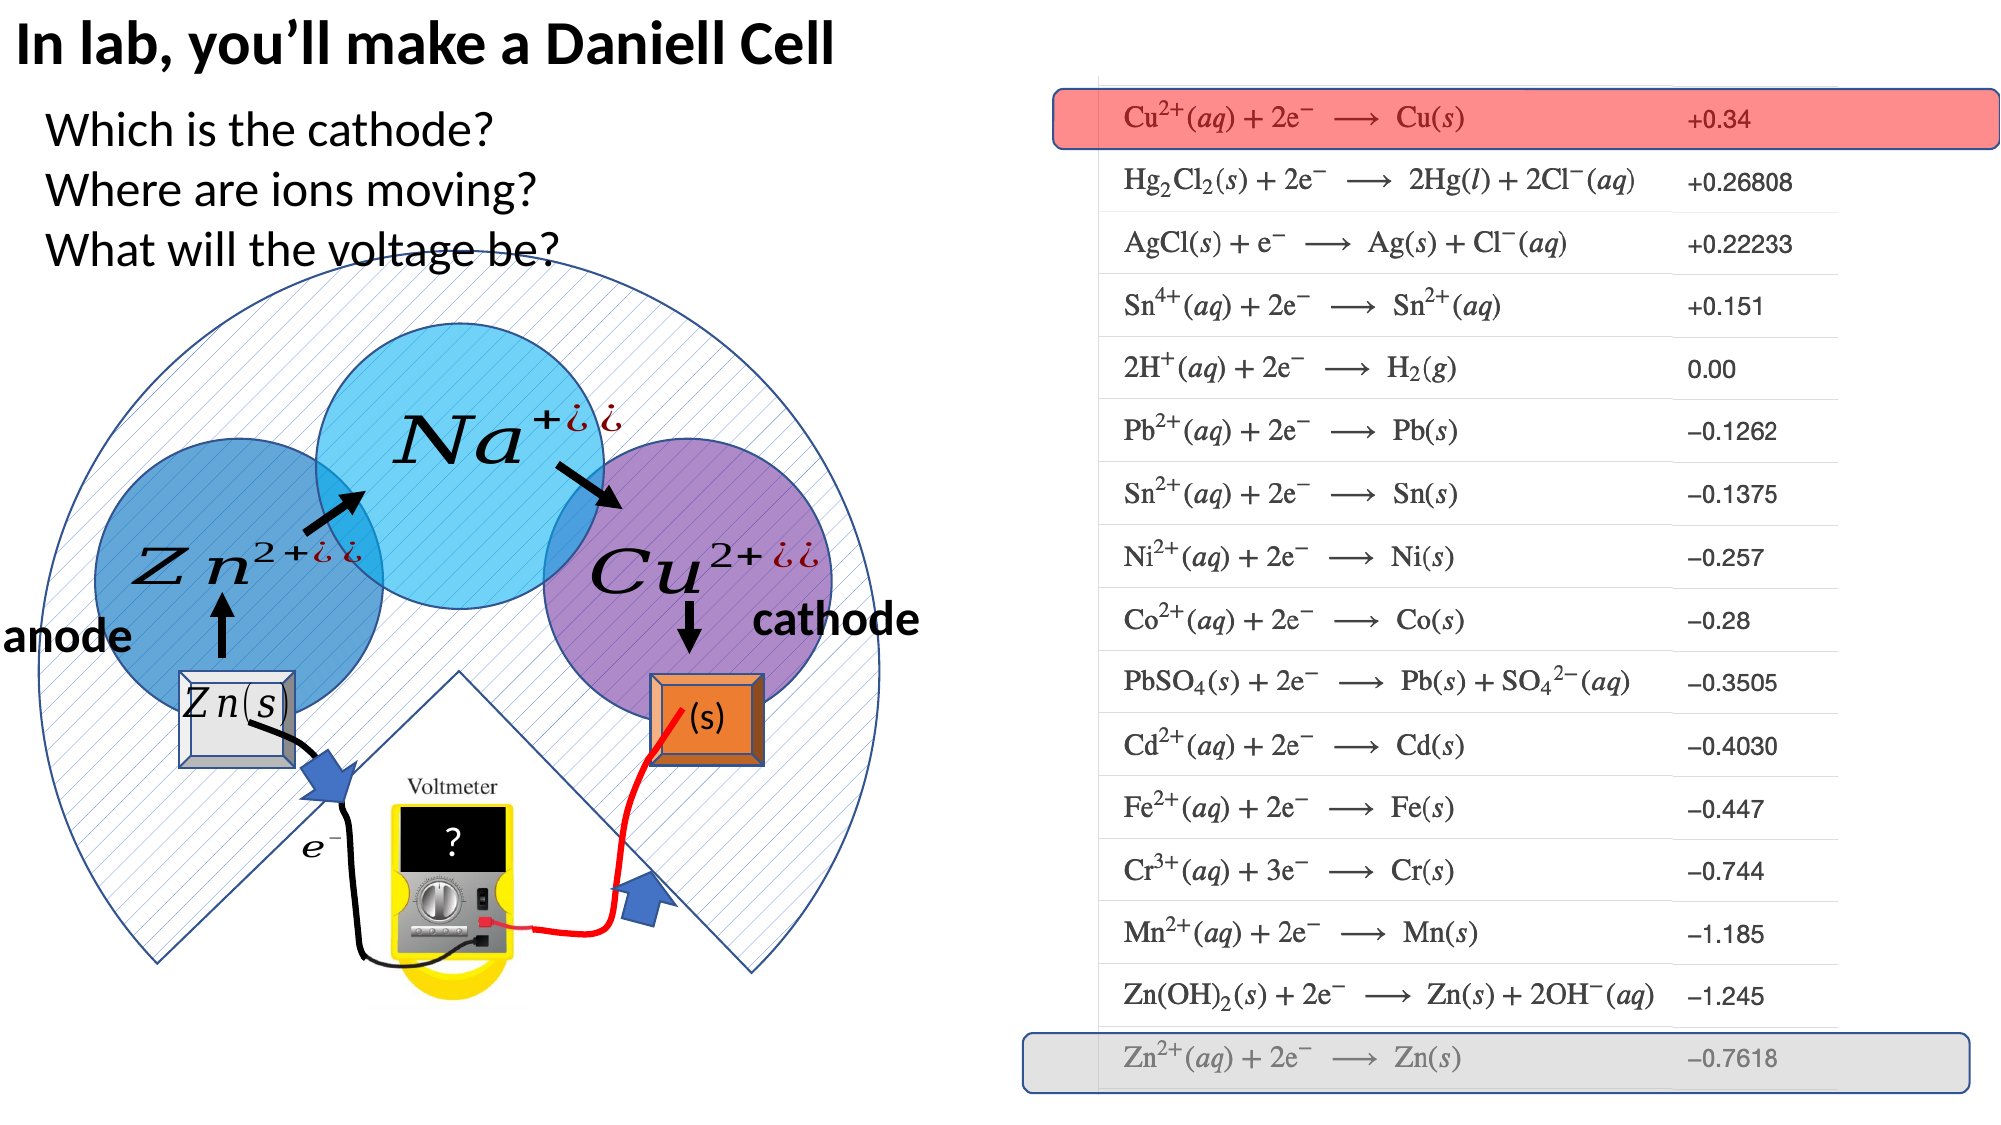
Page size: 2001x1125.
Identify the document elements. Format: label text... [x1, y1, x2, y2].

text_box [1839, 1032, 1971, 1095]
text_box [1021, 1032, 1082, 1095]
text_box cathode [880, 578, 936, 653]
text_box Which is the cathode? Where are ions moving? What will the voltage be? [30, 88, 863, 284]
text_box [1839, 87, 2000, 151]
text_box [557, 464, 623, 510]
text_box [1052, 87, 1082, 151]
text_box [304, 490, 366, 534]
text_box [1082, 76, 1839, 1096]
title In lab, you’ll make a Daniell Cell [0, 0, 2000, 89]
text_box anode [0, 594, 38, 670]
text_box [38, 250, 880, 1092]
